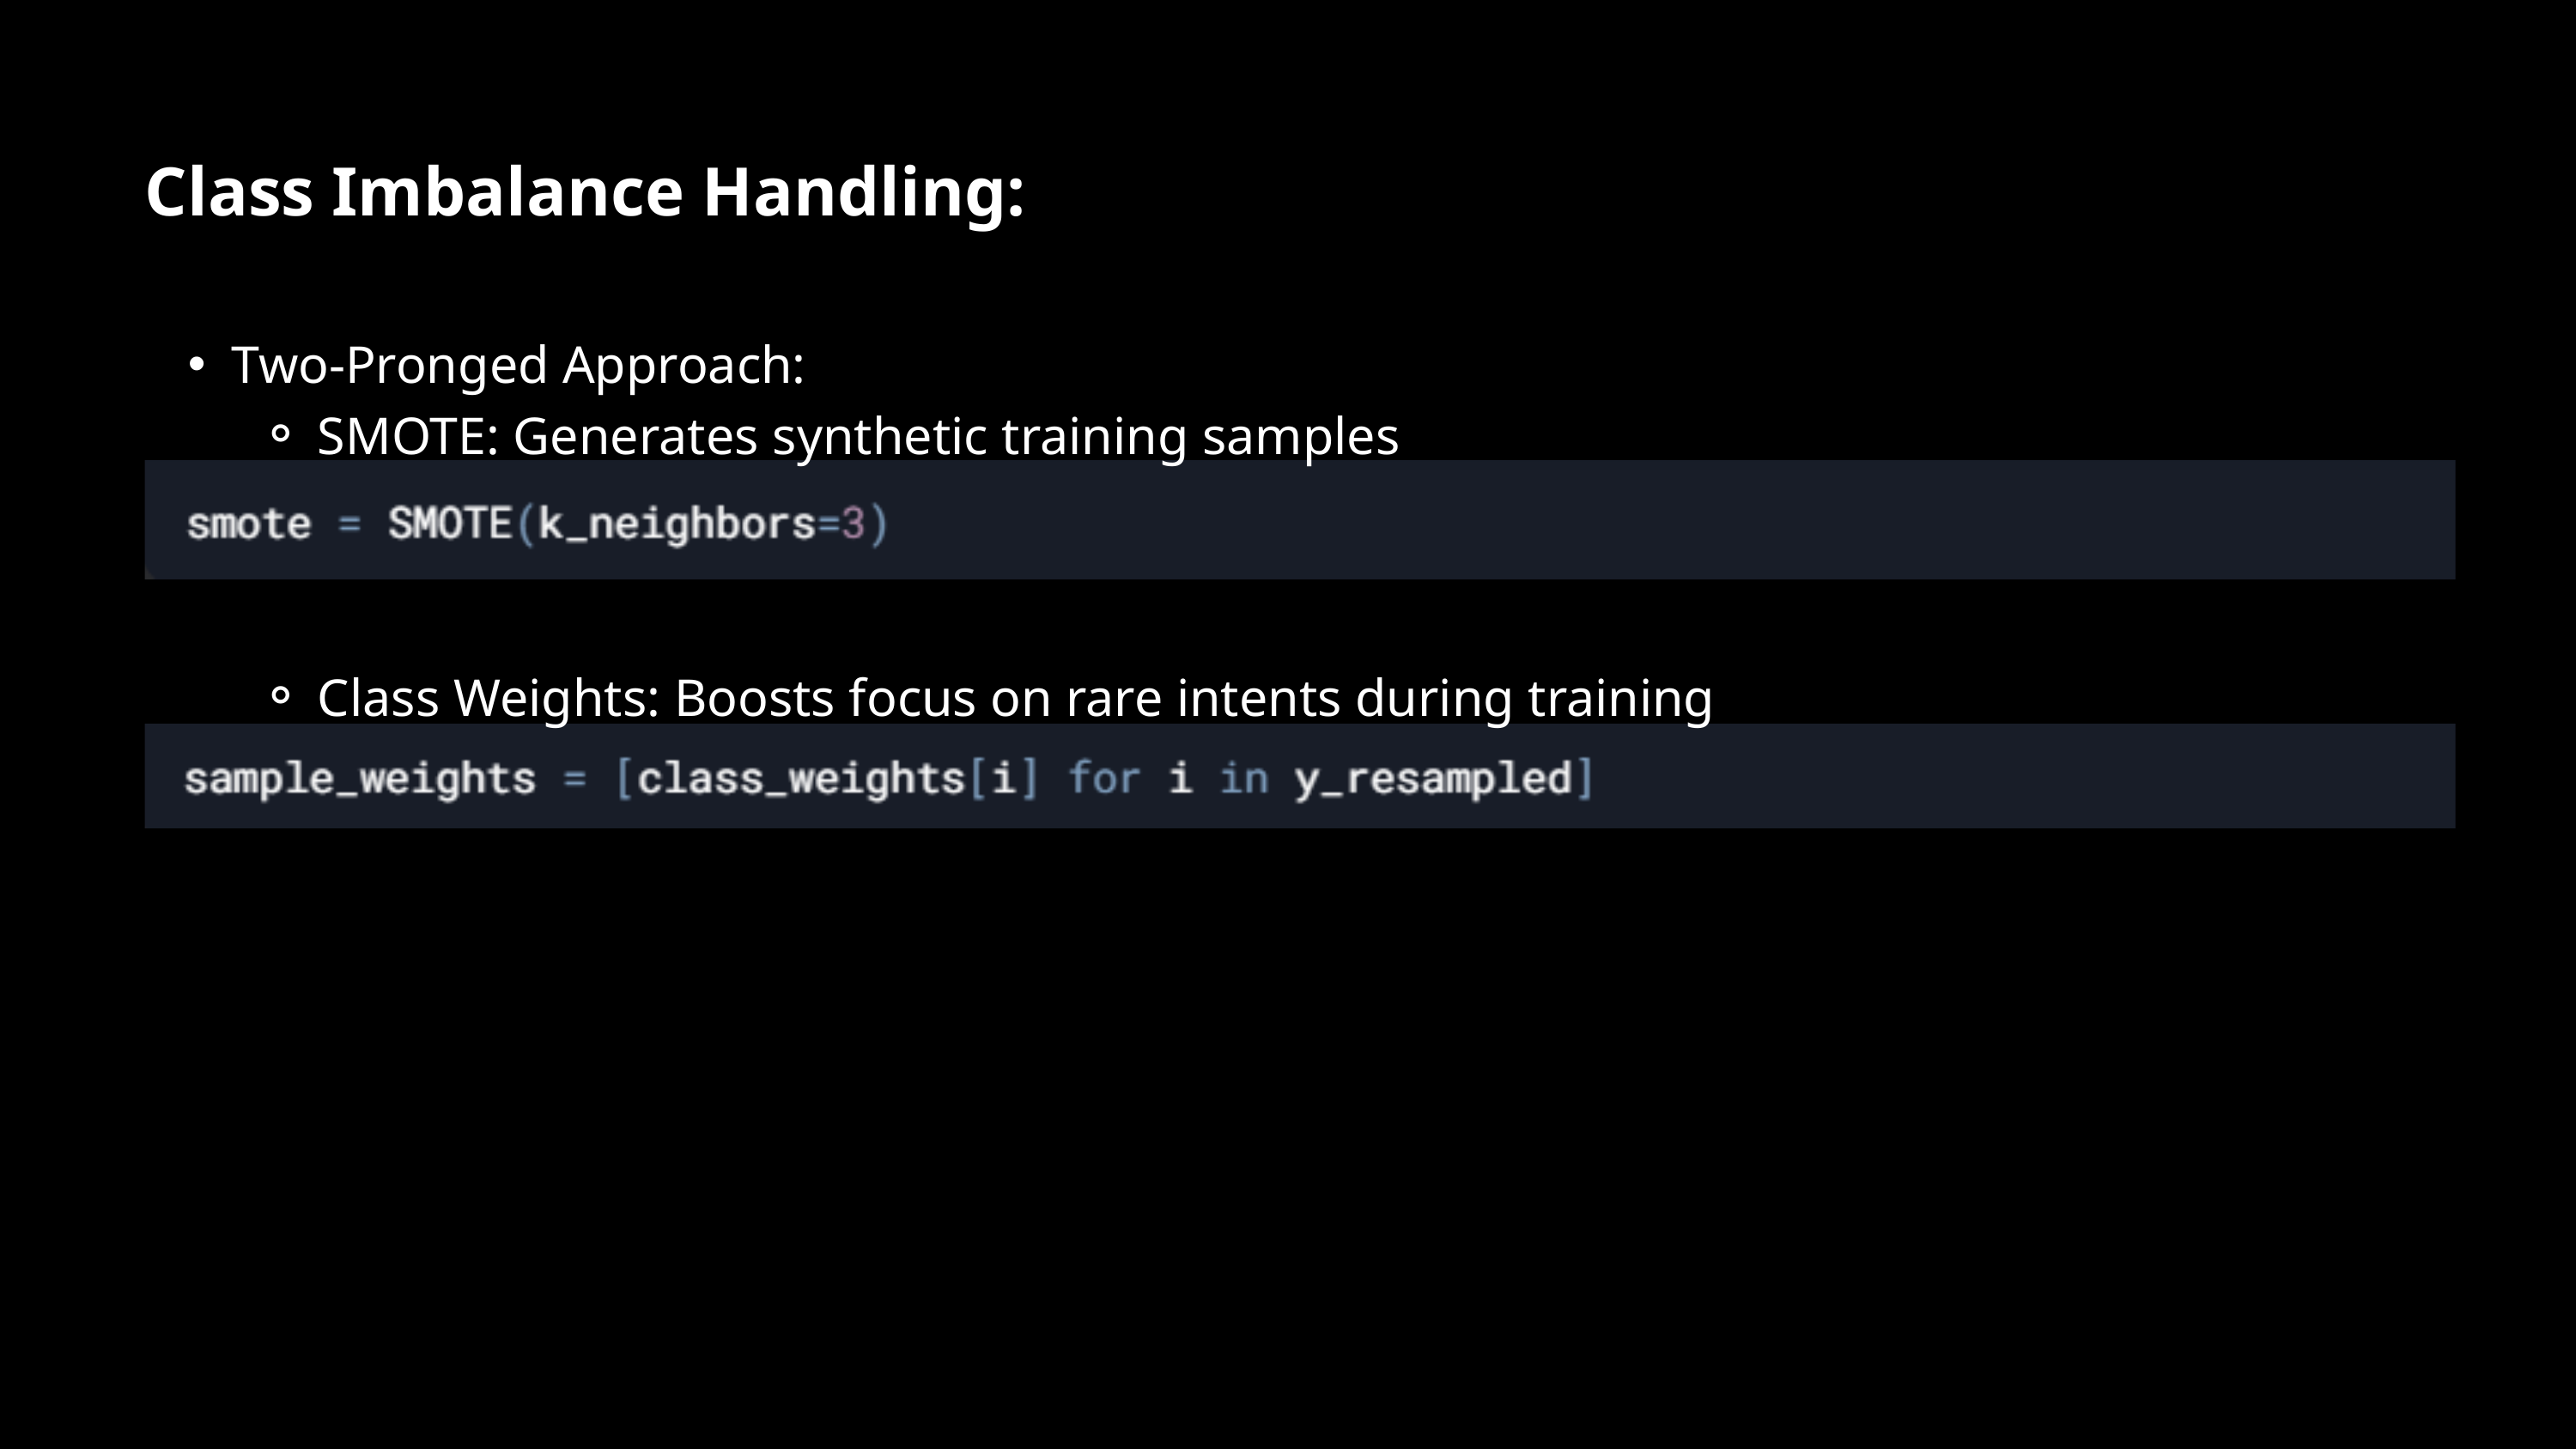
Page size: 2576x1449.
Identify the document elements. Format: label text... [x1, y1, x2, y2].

text_box Class Imbalance Handling: Two-Pronged Approach: SMOTE: Generates synthetic training samples [144, 135, 2456, 465]
text_box [144, 724, 2456, 828]
text_box Class Weights: Boosts focus on rare intents during training [144, 655, 2432, 727]
text_box [144, 465, 2456, 579]
